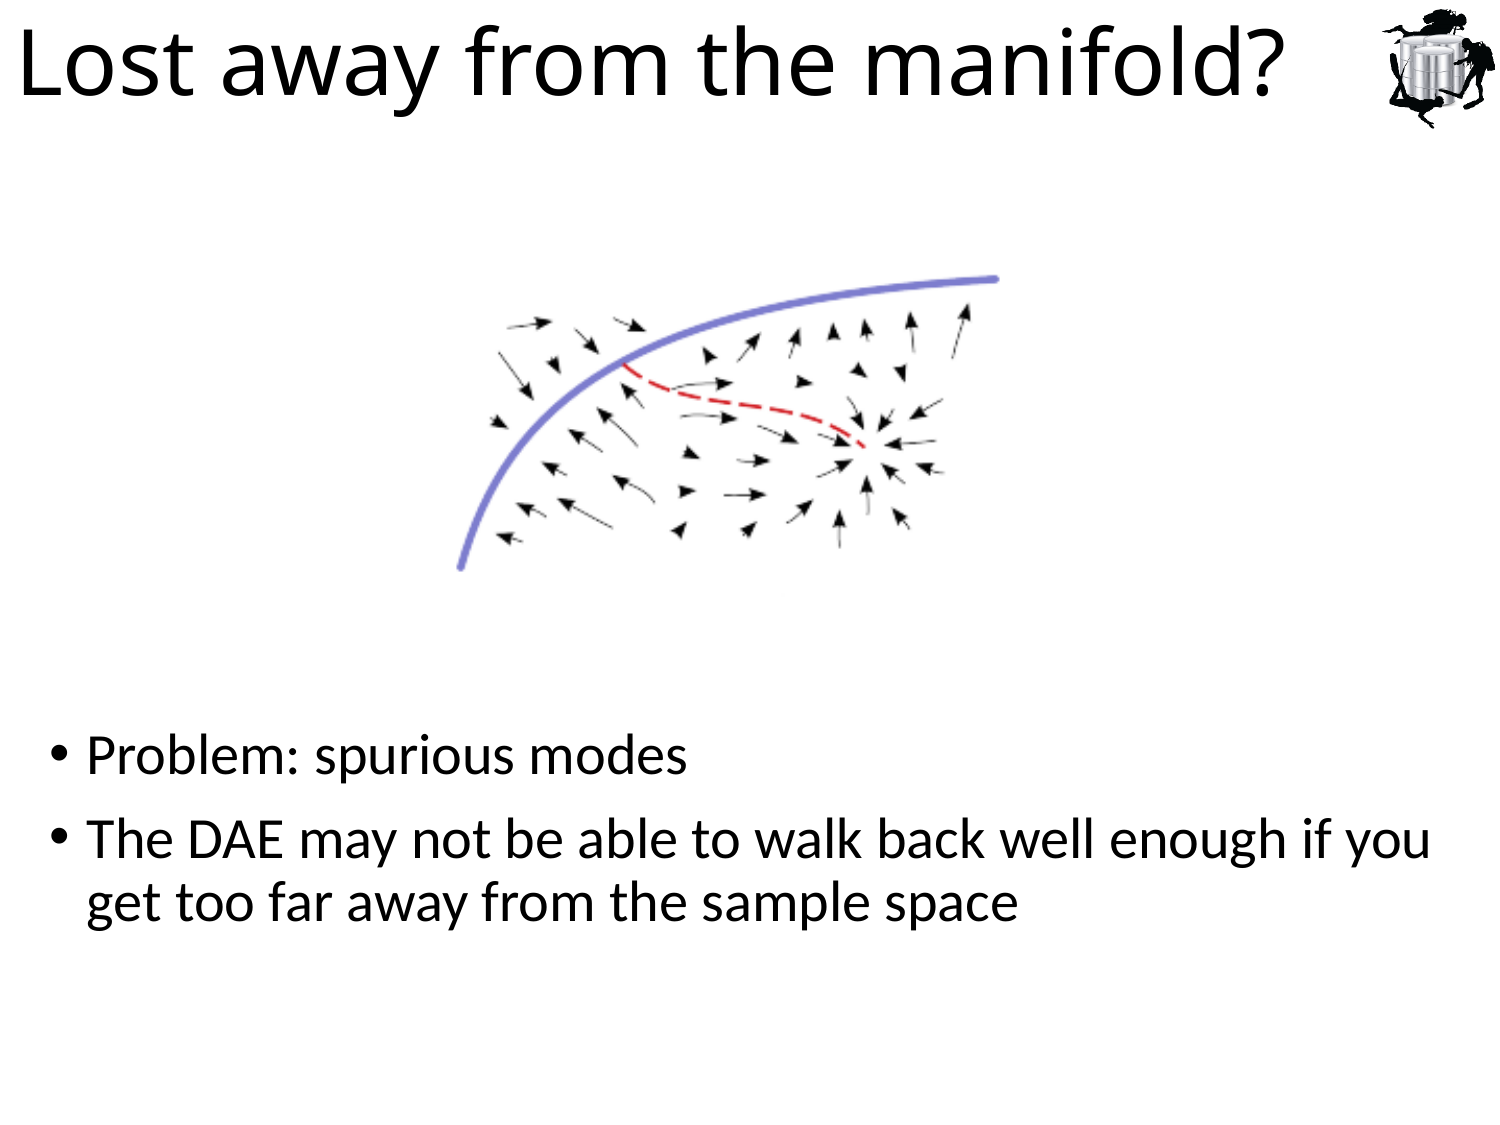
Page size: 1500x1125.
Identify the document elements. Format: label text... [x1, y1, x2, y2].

title Lost away from the manifold? [0, 0, 1377, 131]
picture [1377, 5, 1498, 131]
list Problem: spurious modes The DAE may not be able to walk back well enough if you get too far away from the sample space [34, 716, 1482, 1014]
picture [405, 186, 1025, 597]
